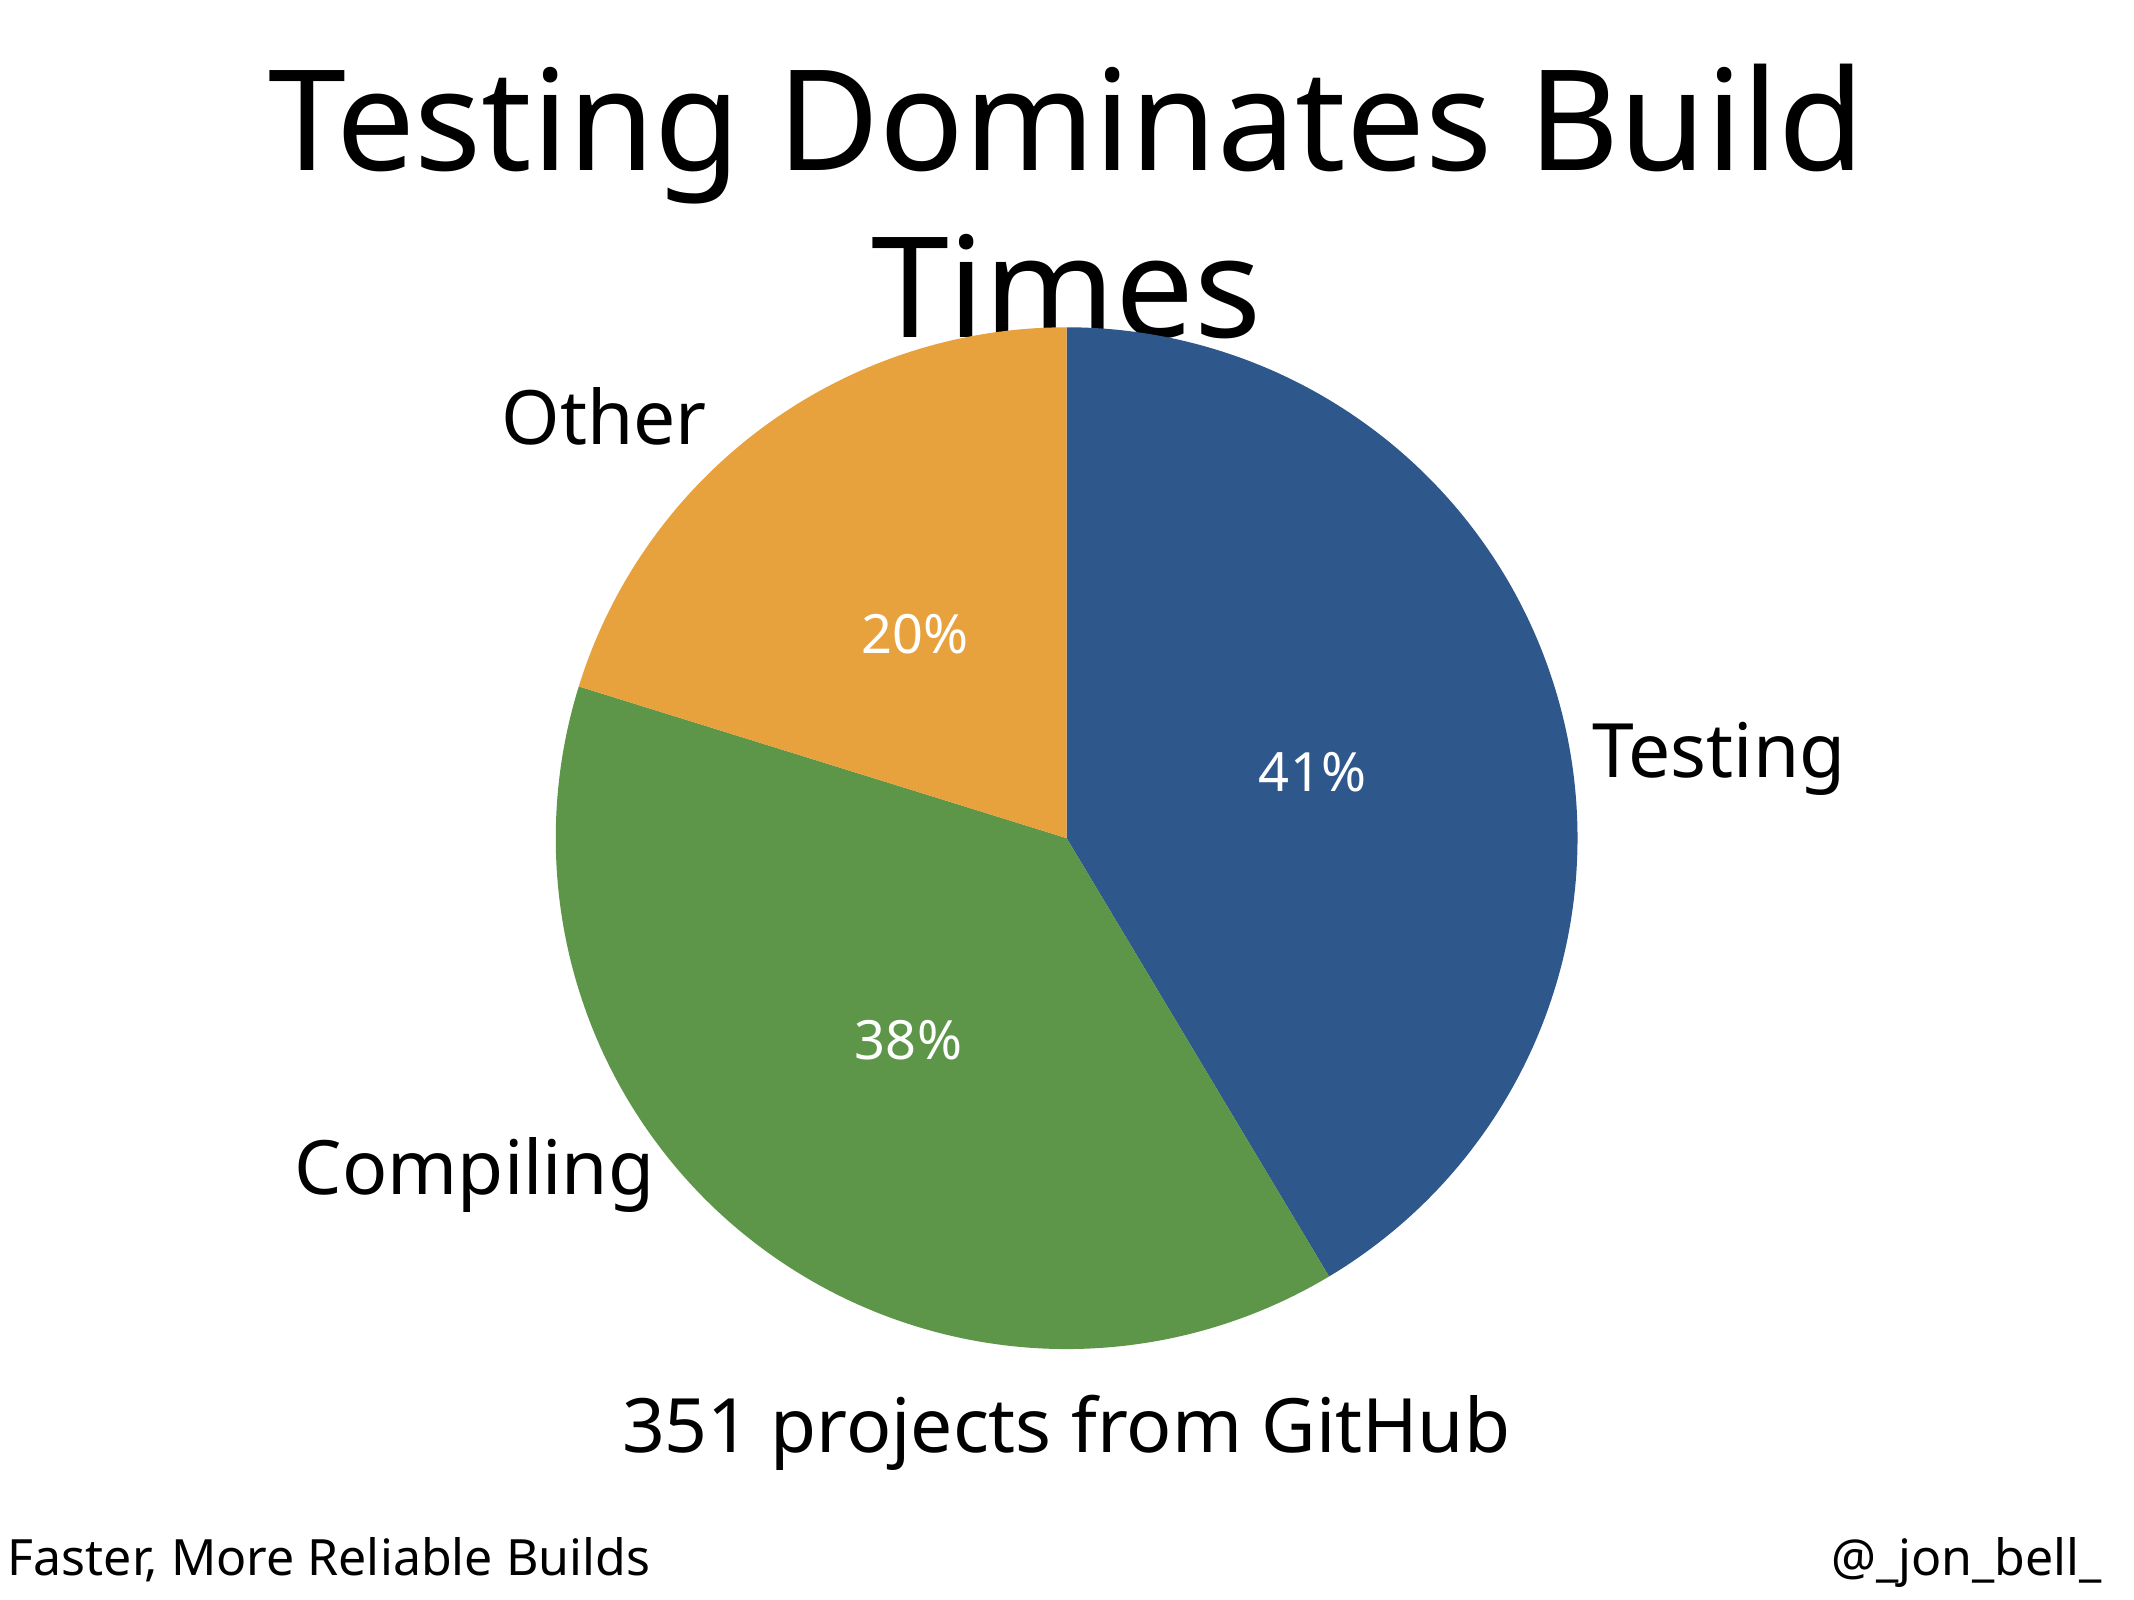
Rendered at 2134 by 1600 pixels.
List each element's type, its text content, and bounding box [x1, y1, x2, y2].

chart [549, 321, 1585, 1358]
title Testing Dominates Build Times [89, 20, 2044, 376]
text_box Other [493, 361, 544, 468]
text_box 351 projects from GitHub [613, 1369, 1520, 1477]
text_box Compiling [286, 1111, 544, 1218]
text_box Testing [1593, 694, 1854, 802]
